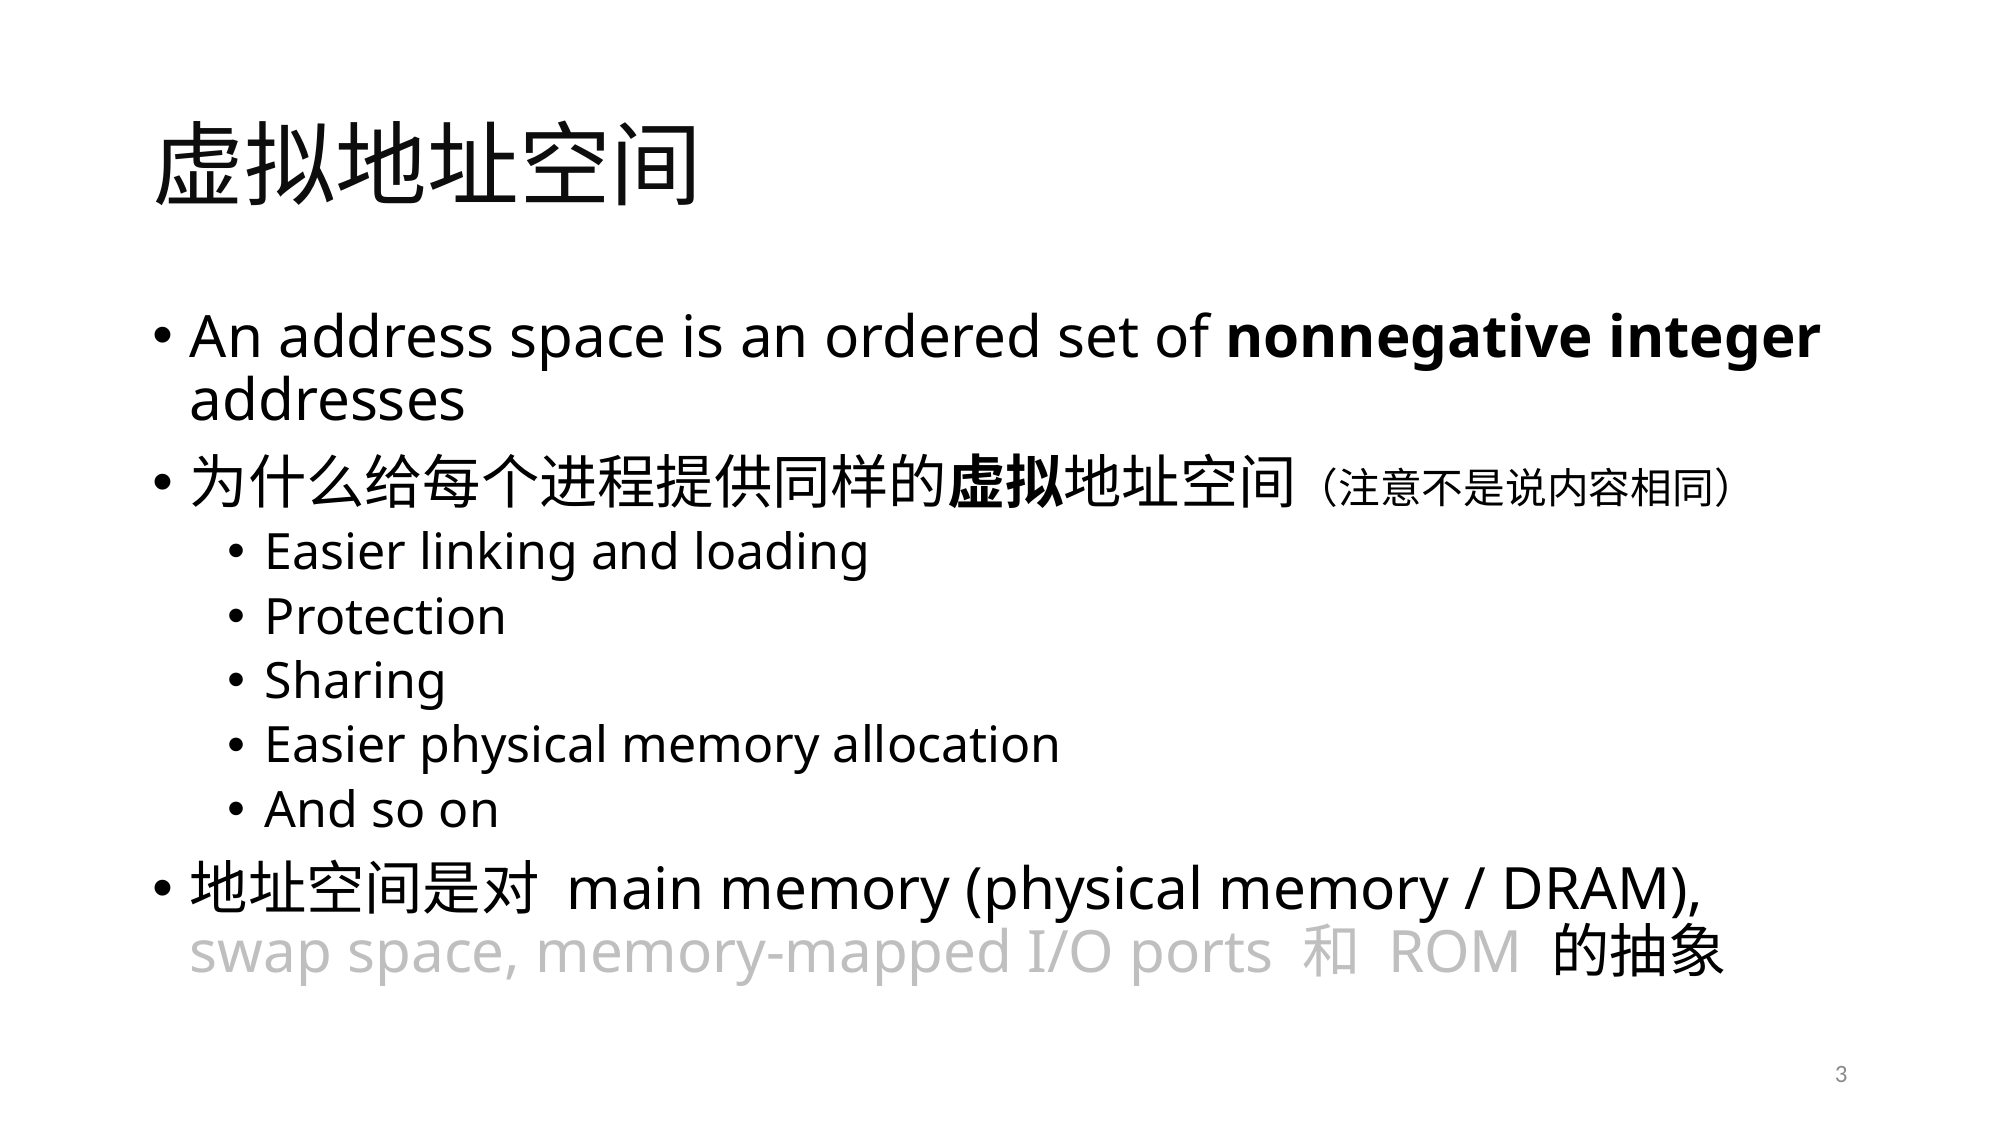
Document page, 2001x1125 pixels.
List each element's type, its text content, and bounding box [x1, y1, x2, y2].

title 虚拟地址空间 [137, 59, 1863, 278]
list An address space is an ordered set of nonnegative integer addresses 为什么给每个进程提供同样的虚拟地址空间（注意不是说内容相同） Easier linking and loading Protection Sharing Easier physical memory allocation And so on 地址空间是对 main memory (physical memory / DRAM), swap space, memory-mapped I/O ports 和 ROM 的抽象 [137, 299, 1863, 1014]
slide_number 3 [1412, 1042, 1863, 1103]
